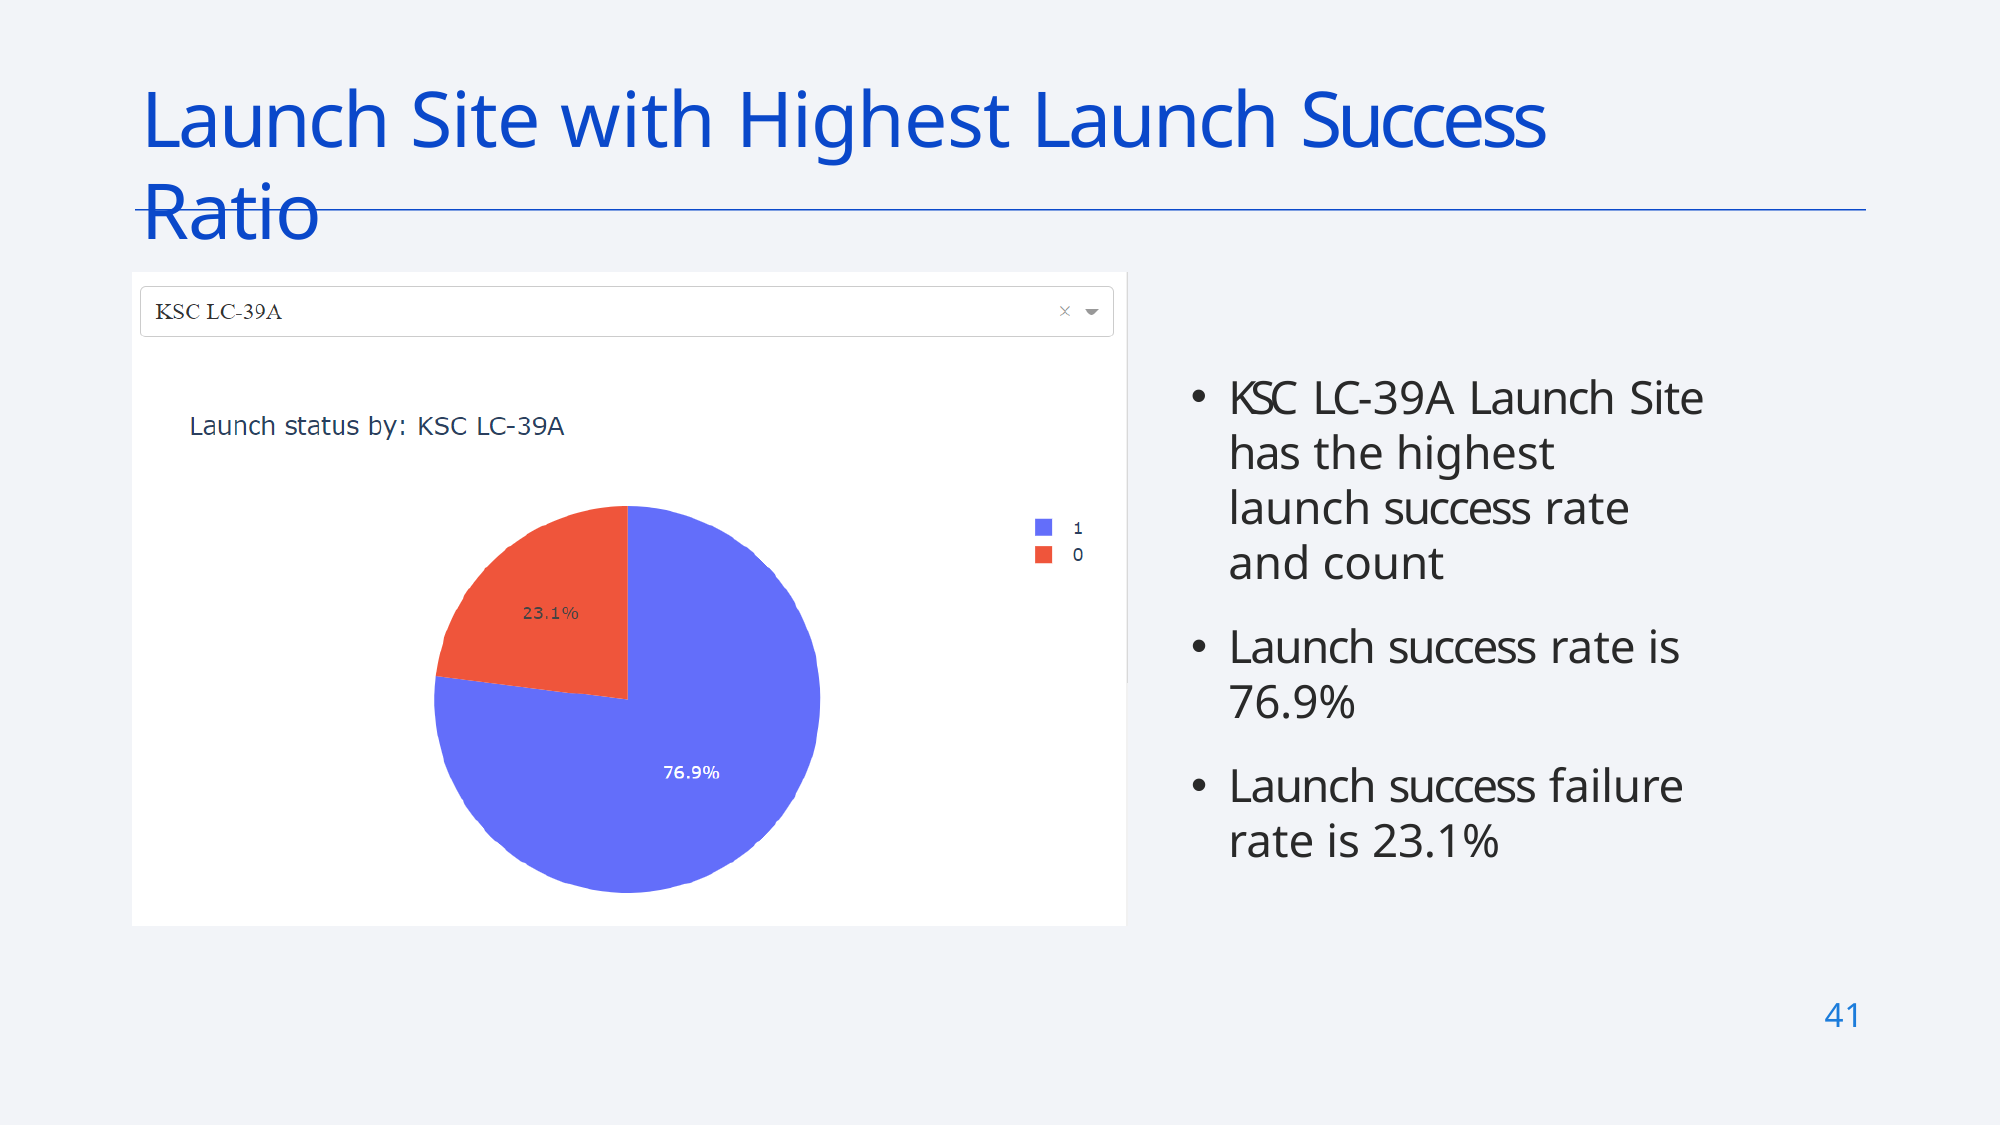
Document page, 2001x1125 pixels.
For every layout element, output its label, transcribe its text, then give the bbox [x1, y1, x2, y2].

title Launch Site with Highest Launch Success Ratio [139, 68, 1686, 259]
slide_number 41 [1818, 1001, 1873, 1125]
text_box KSC LC-39A Launch Site has the highest launch success rate and count Launch success rate is 76.9% Launch success failure rate is 23.1% [1188, 366, 1711, 867]
picture [0, 0, 2000, 1125]
